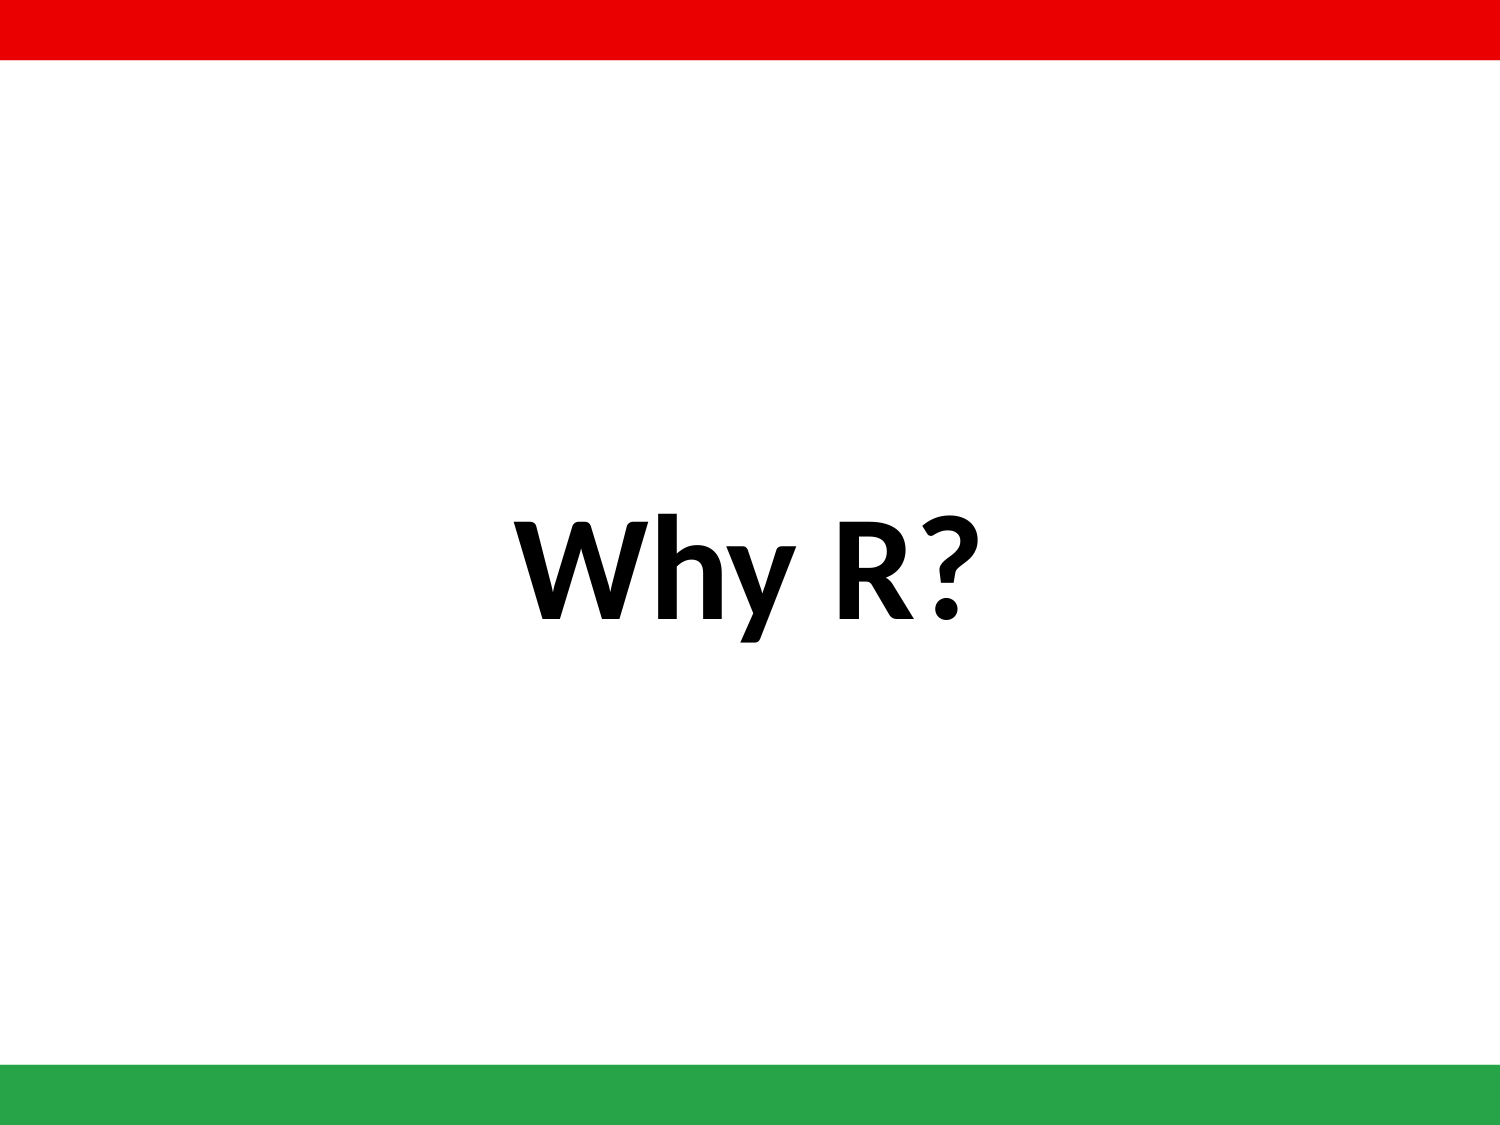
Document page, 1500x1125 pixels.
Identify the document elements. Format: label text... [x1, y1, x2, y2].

text_box [0, 1064, 1500, 1125]
text_box [0, 0, 1500, 61]
text_box Why R? [164, 462, 1335, 658]
